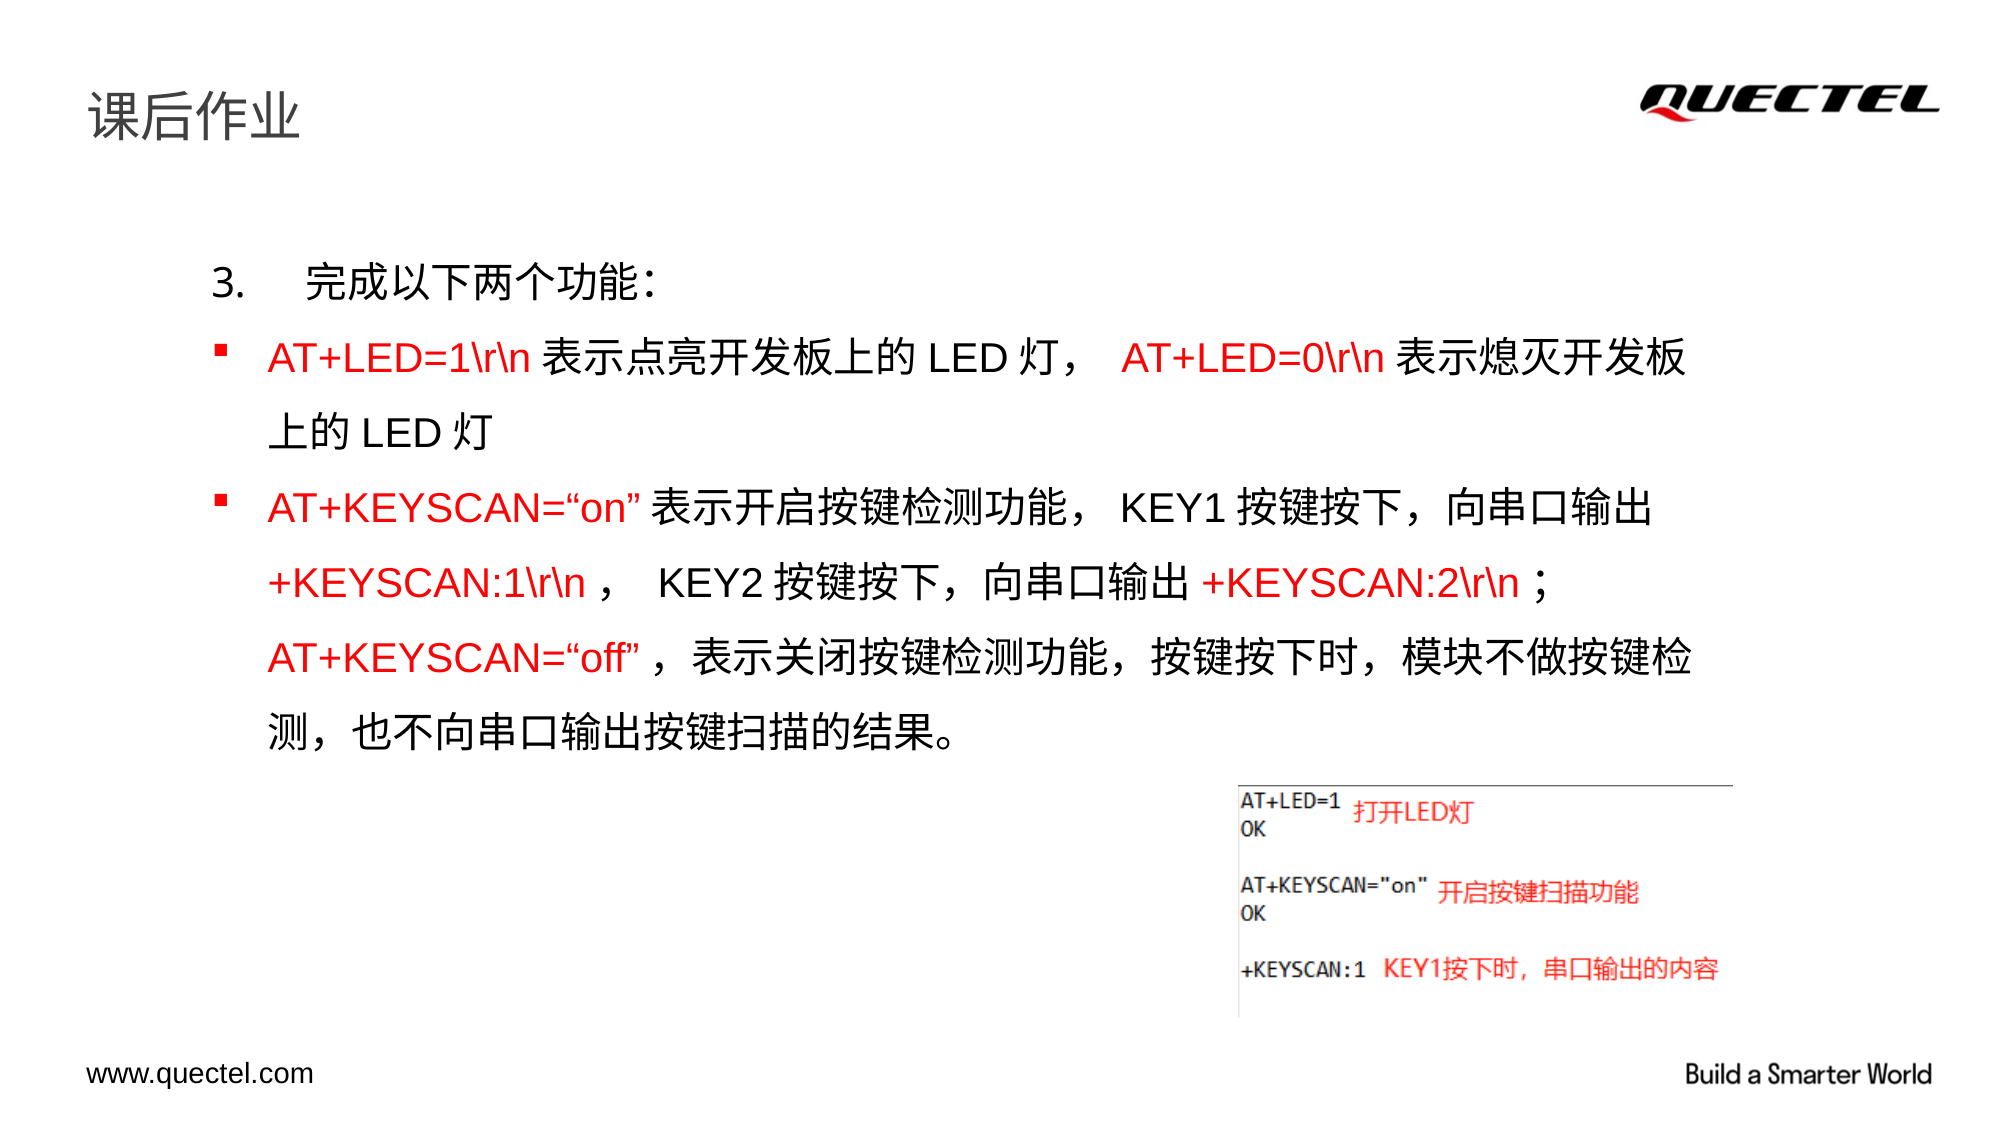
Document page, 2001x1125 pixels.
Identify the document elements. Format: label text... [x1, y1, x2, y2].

title 课后作业 [71, 82, 1887, 156]
text_box 完成以下两个功能： AT+LED=1\r\n表示点亮开发板上的LED灯， AT+LED=0\r\n表示熄灭开发板上的LED灯 AT+KEYSCAN=“on”表示开启按键检测功能，KEY1按键按下，向串口输出+KEYSCAN:1\r\n， KEY2按键按下，向串口输出+KEYSCAN:2\r\n； AT+KEYSCAN=“off”，表示关闭按键检测功能，按键按下时，模块不做按键检测，也不向串口输出按键扫描的结果。 [196, 223, 1733, 763]
picture [1238, 785, 1981, 1125]
picture [1595, 32, 1985, 165]
